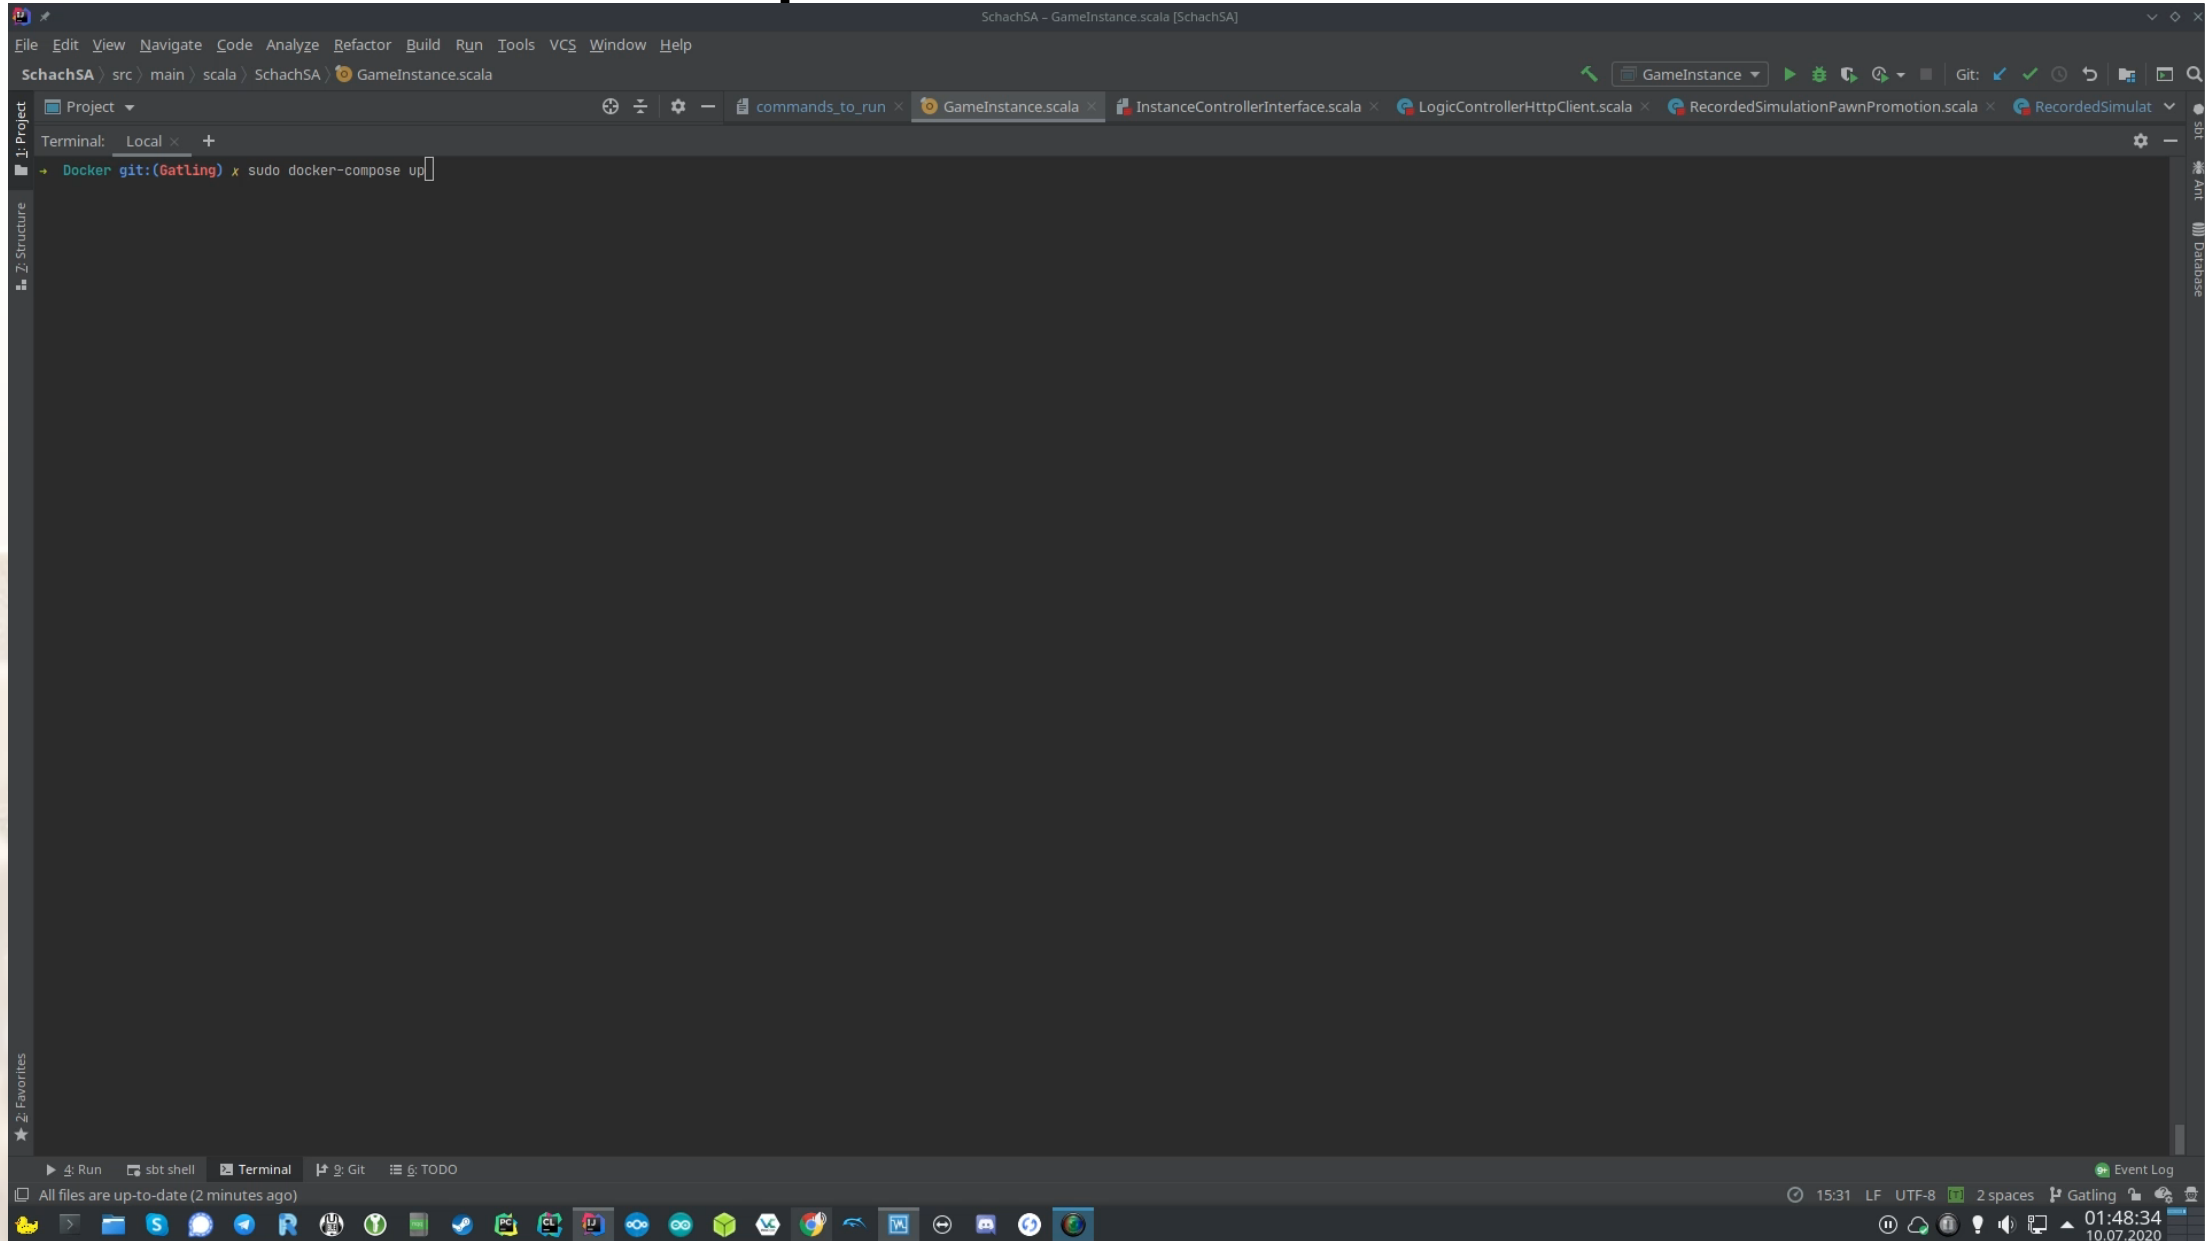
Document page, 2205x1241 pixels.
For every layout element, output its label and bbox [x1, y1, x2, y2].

picture [0, 0, 2205, 1241]
text_box [7, 3, 2205, 1241]
